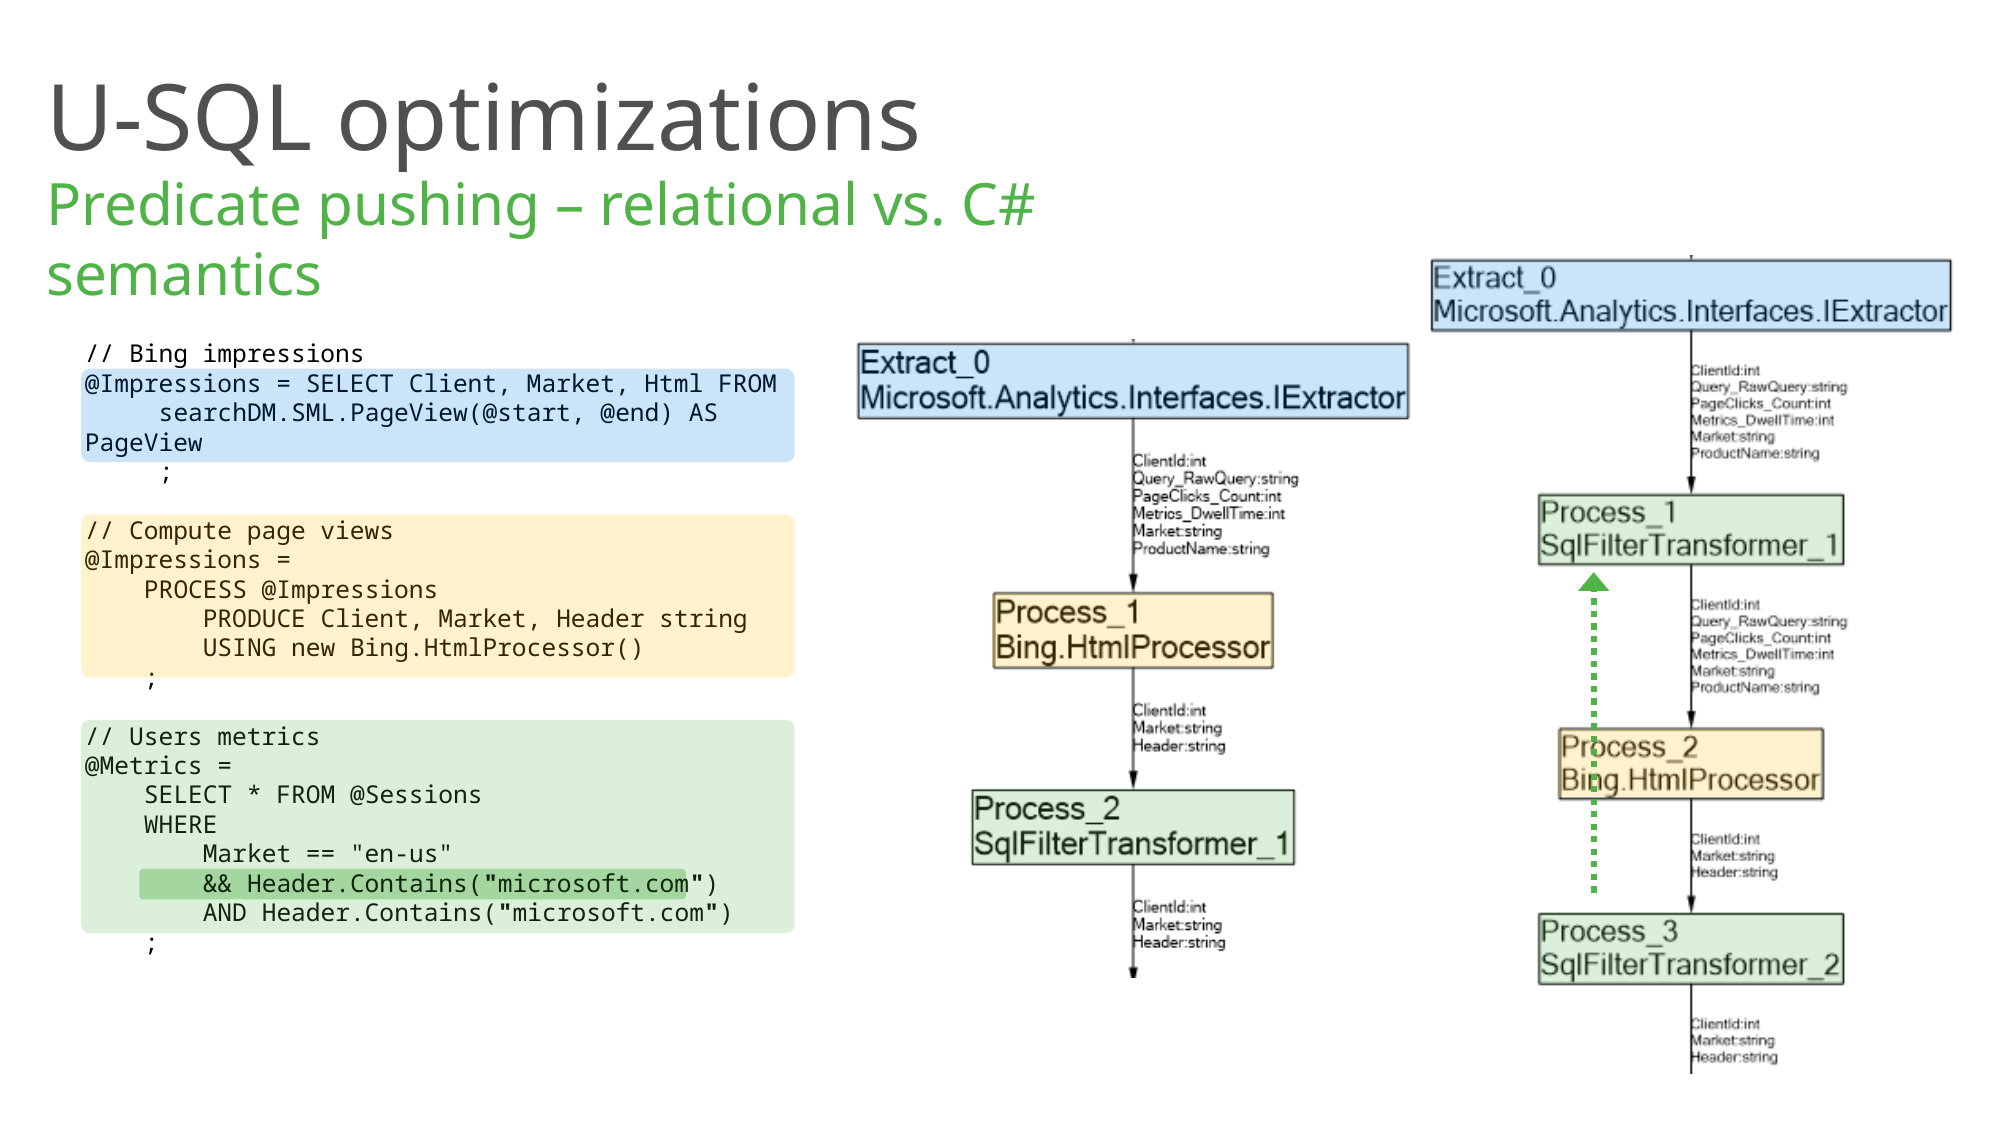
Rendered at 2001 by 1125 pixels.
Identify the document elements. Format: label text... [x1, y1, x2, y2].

picture [851, 339, 1415, 978]
text_box [80, 513, 796, 679]
title U-SQL optimizations [31, 50, 1969, 192]
text_box [80, 718, 796, 935]
text_box // Bing impressions @Impressions = SELECT Client, Market, Html FROM searchDM.SML.PageView(@start, @end) AS PageView ; // Compute page views @Impressions = PROCESS @Impressions PRODUCE Client, Market, Header string USING new Bing.HtmlProcessor() ; // Users metrics @Metrics = SELECT * FROM @Sessions WHERE Market == "en-us" && Header.Contains("microsoft.com") AND Header.Contains("microsoft.com") ; [70, 330, 817, 1023]
text_box [80, 367, 796, 464]
picture [1426, 255, 1954, 1074]
text_box Predicate pushing – relational vs. C# semantics [30, 166, 1329, 308]
